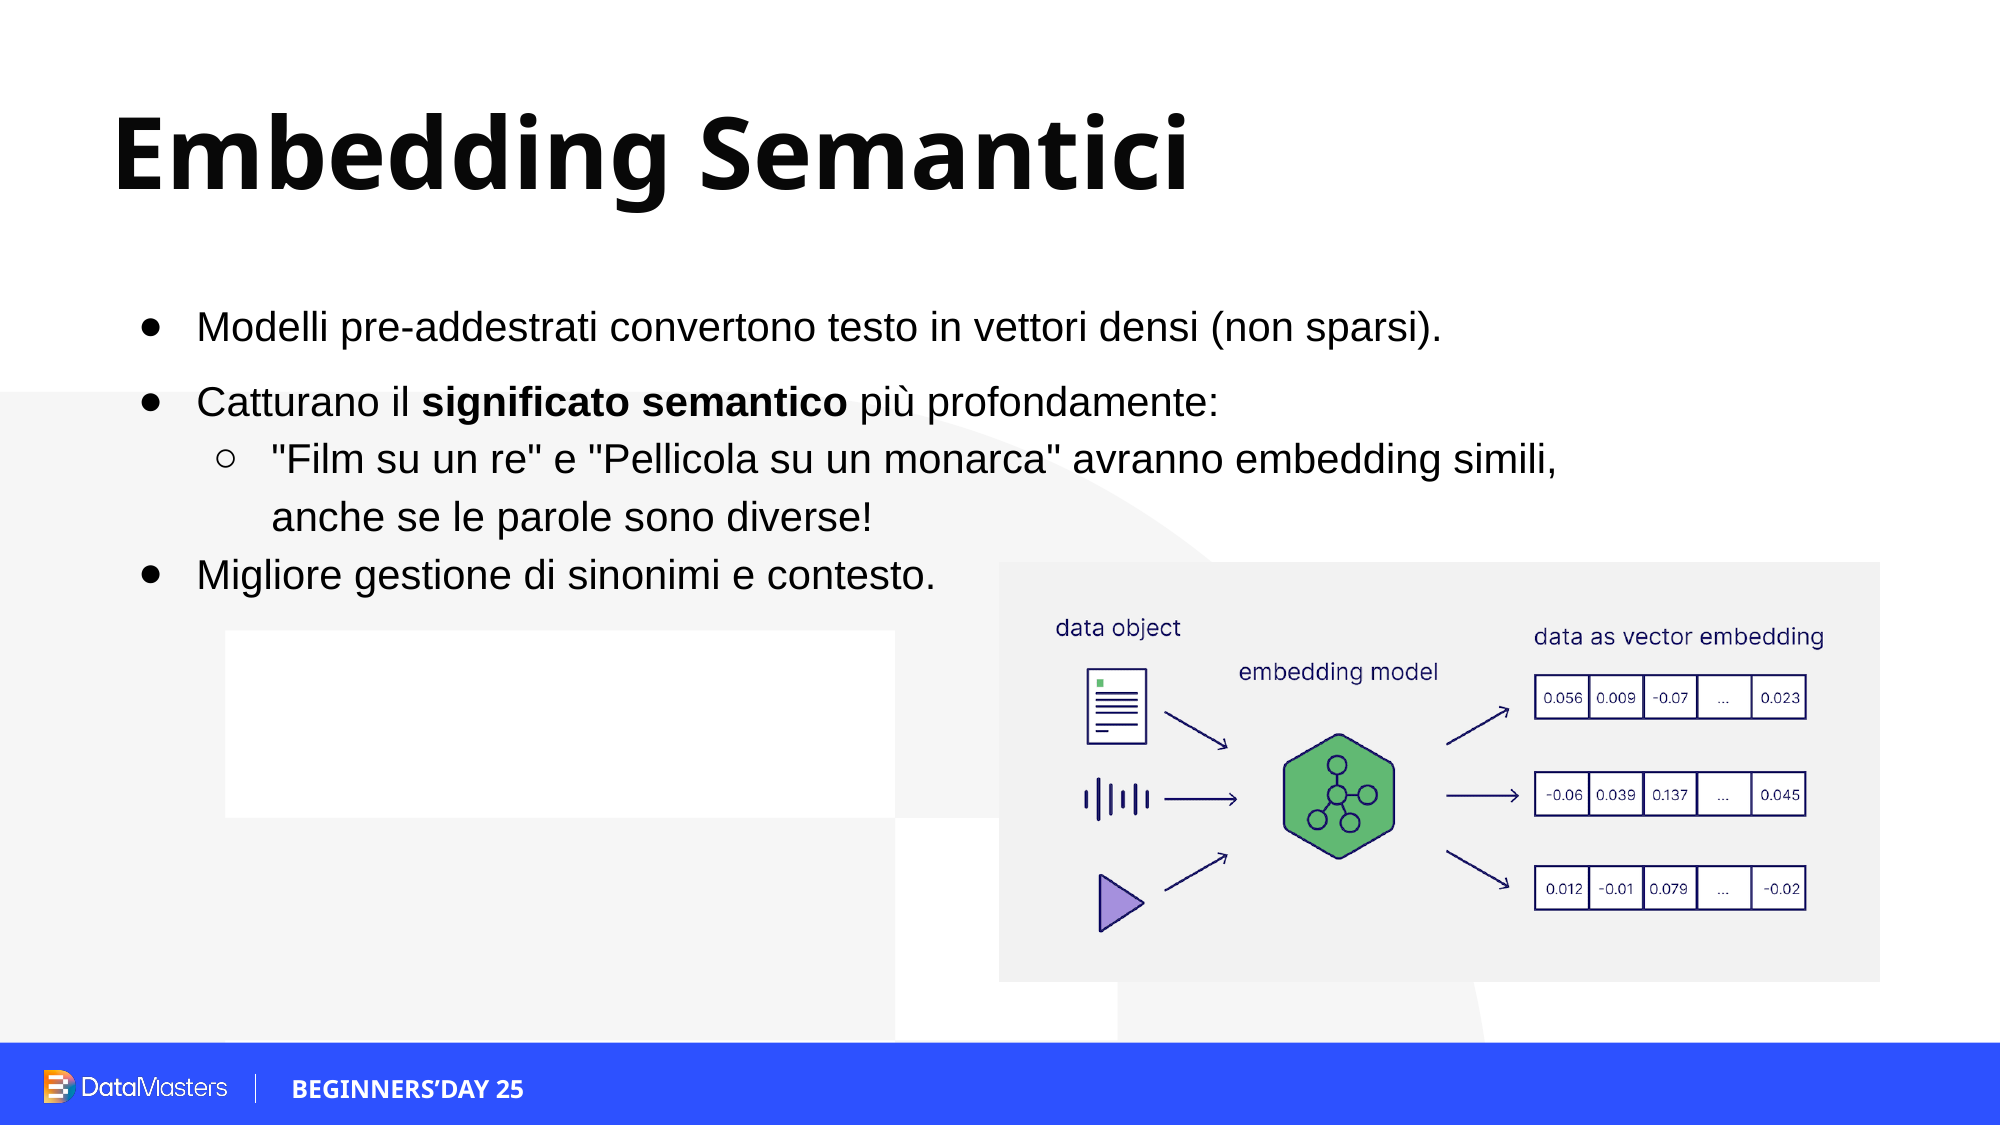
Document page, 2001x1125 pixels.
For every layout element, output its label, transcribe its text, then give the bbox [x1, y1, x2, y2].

picture [999, 562, 1880, 982]
text_box Modelli pre-addestrati convertono testo in vettori densi (non sparsi). Catturano il significato semantico più profondamente: "Film su un re" e "Pellicola su un monarca" avranno embedding simili, anche se le parole sono diverse! Migliore gestione di sinonimi e contesto. [106, 267, 1676, 680]
title Embedding Semantici [95, 82, 1554, 233]
picture [0, 1028, 227, 1125]
